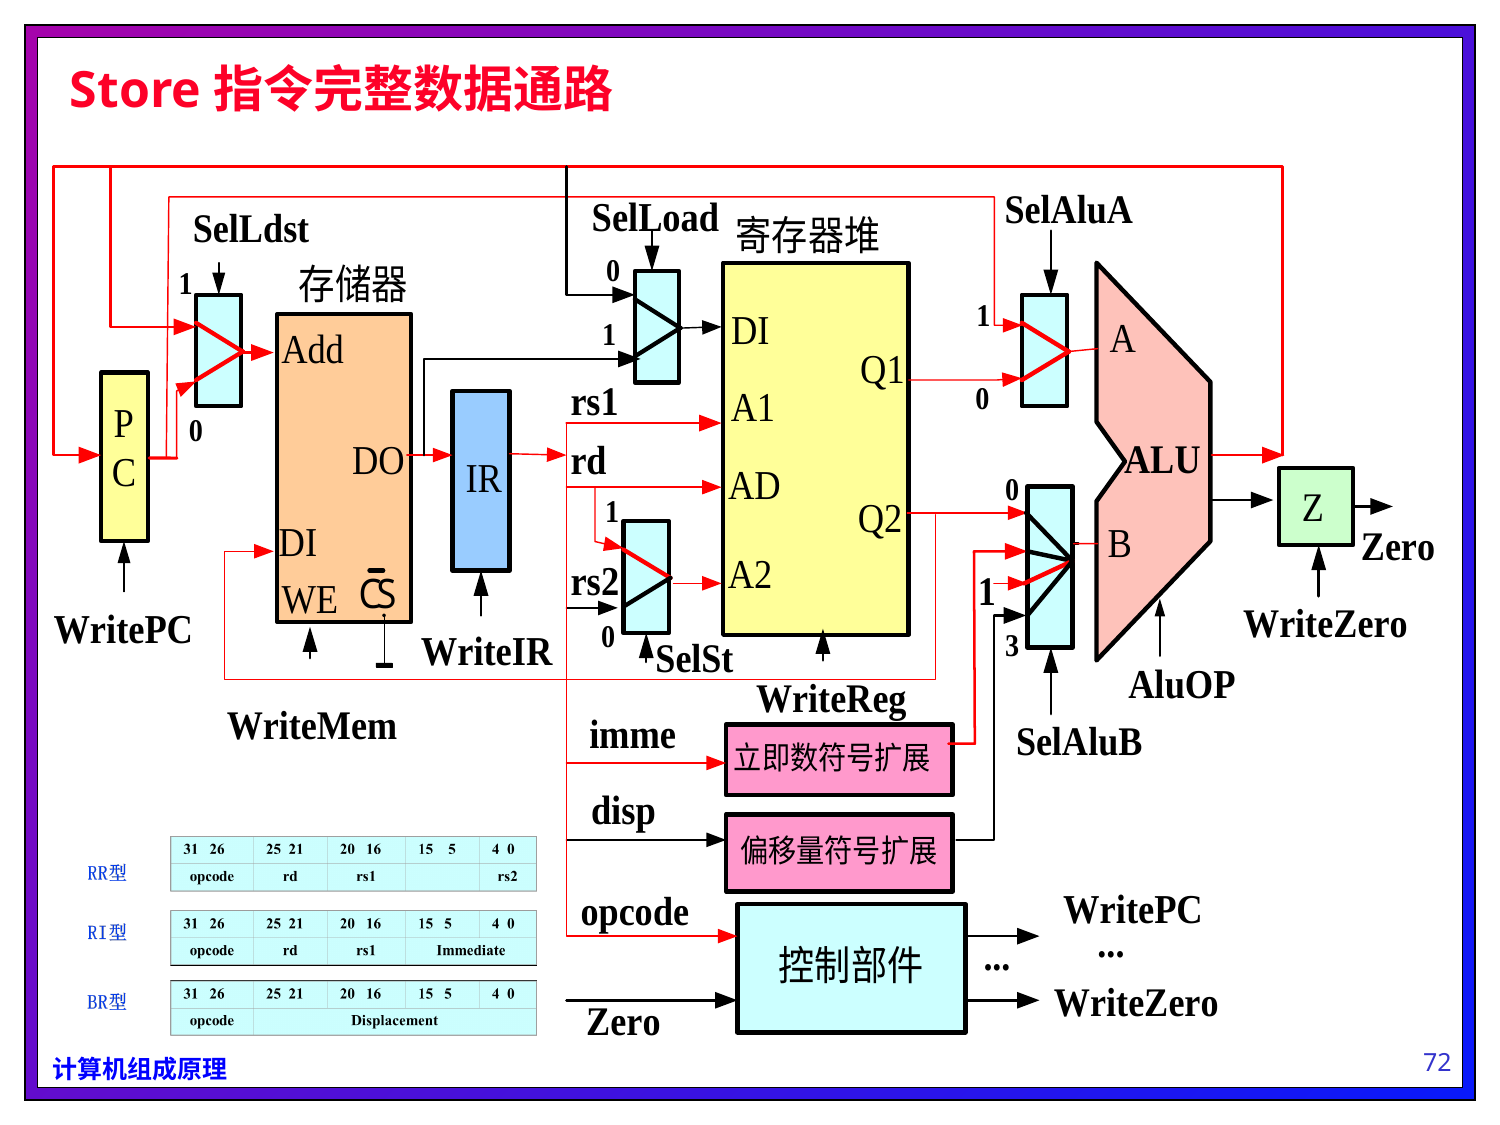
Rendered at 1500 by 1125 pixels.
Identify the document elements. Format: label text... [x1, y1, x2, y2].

text_box Store指令完整数据通路 [55, 49, 629, 125]
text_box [49, 162, 1438, 1051]
picture [74, 833, 537, 1038]
